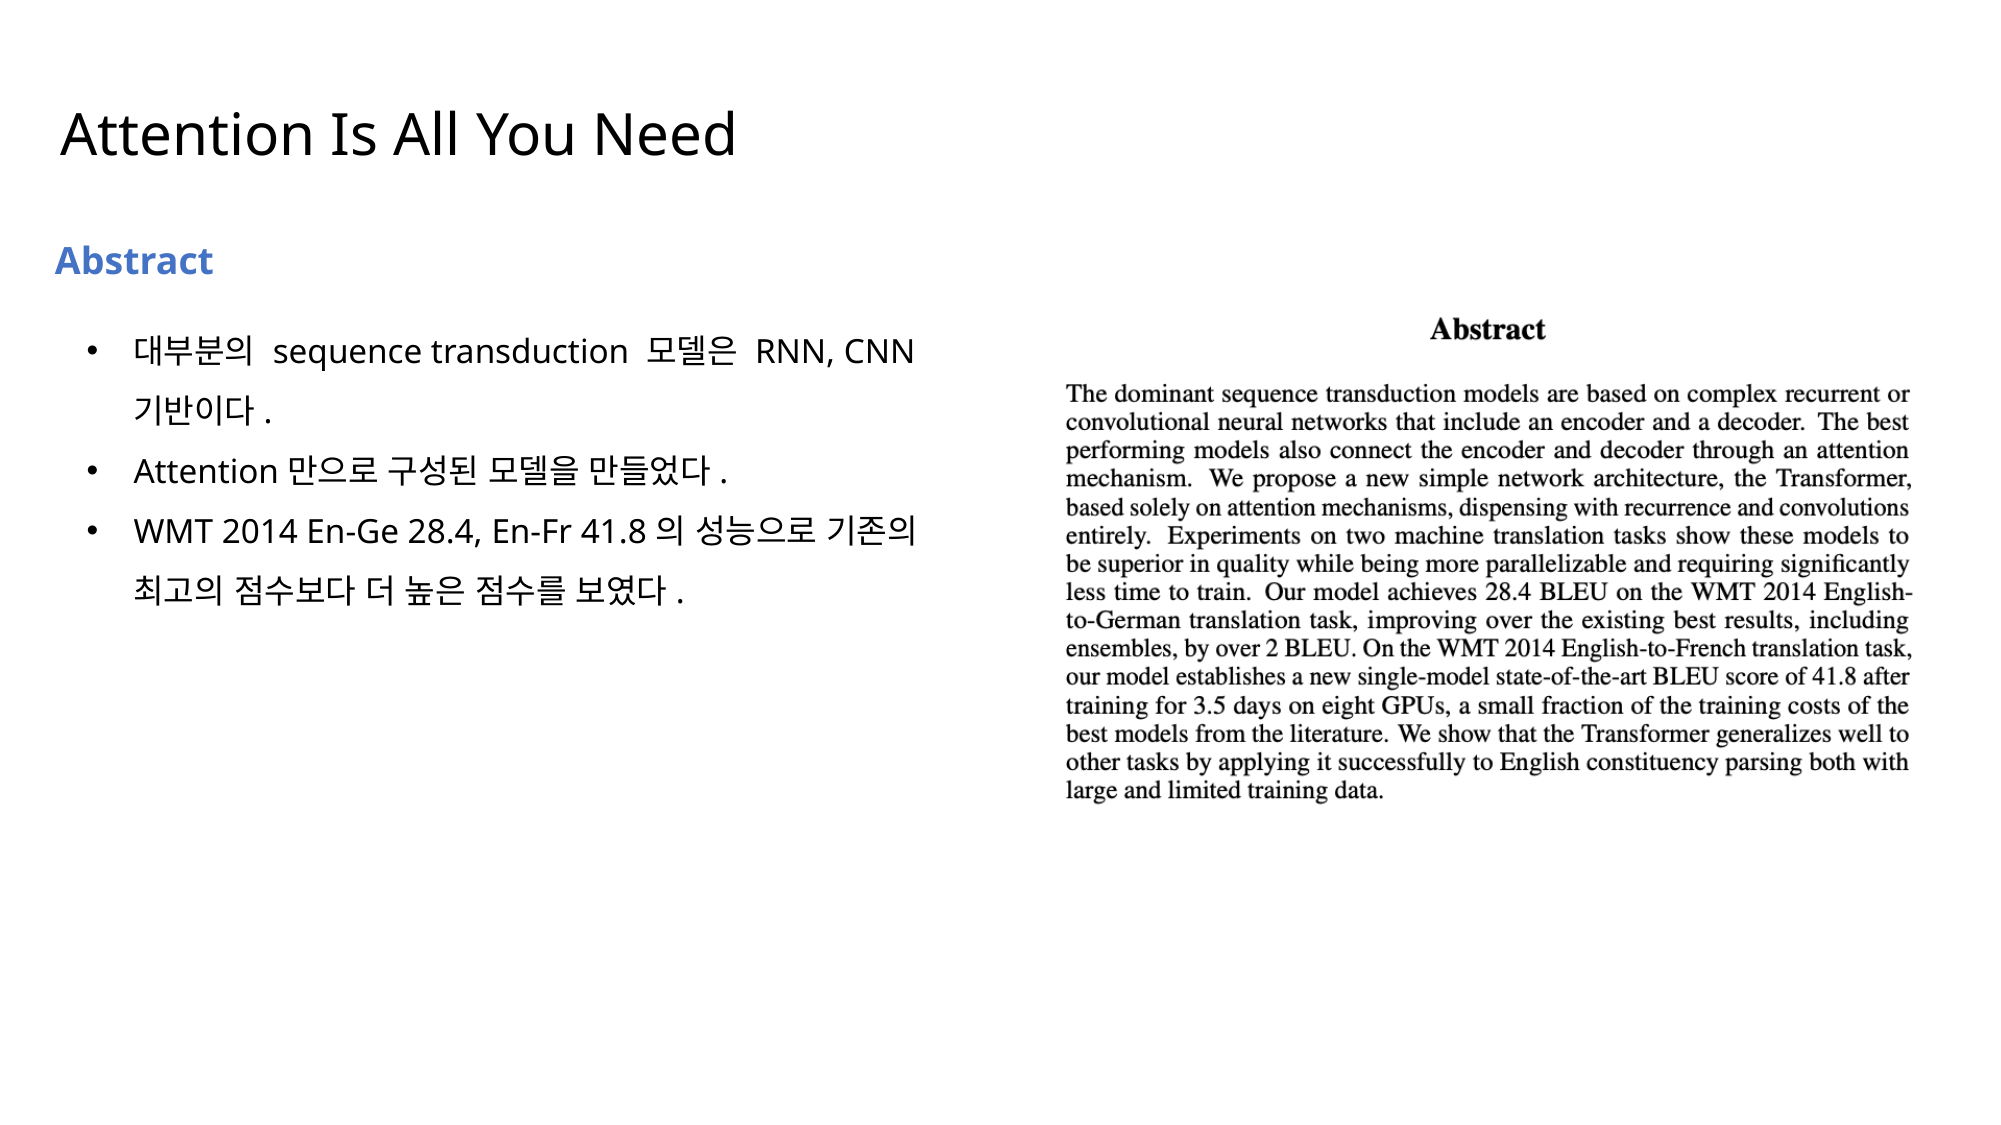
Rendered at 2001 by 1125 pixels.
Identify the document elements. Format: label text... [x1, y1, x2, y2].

text_box Attention Is All You Need [45, 89, 754, 175]
picture [1042, 309, 1937, 816]
text_box Abstract [40, 207, 230, 290]
text_box 대부분의 sequence transduction 모델은 RNN, CNN 기반이다. Attention만으로 구성된 모델을 만들었다. WMT 2014 En-Ge 28.4, En-Fr 41.8의 성능으로 기존의 최고의 점수보다 더 높은 점수를 보였다. [71, 303, 934, 618]
